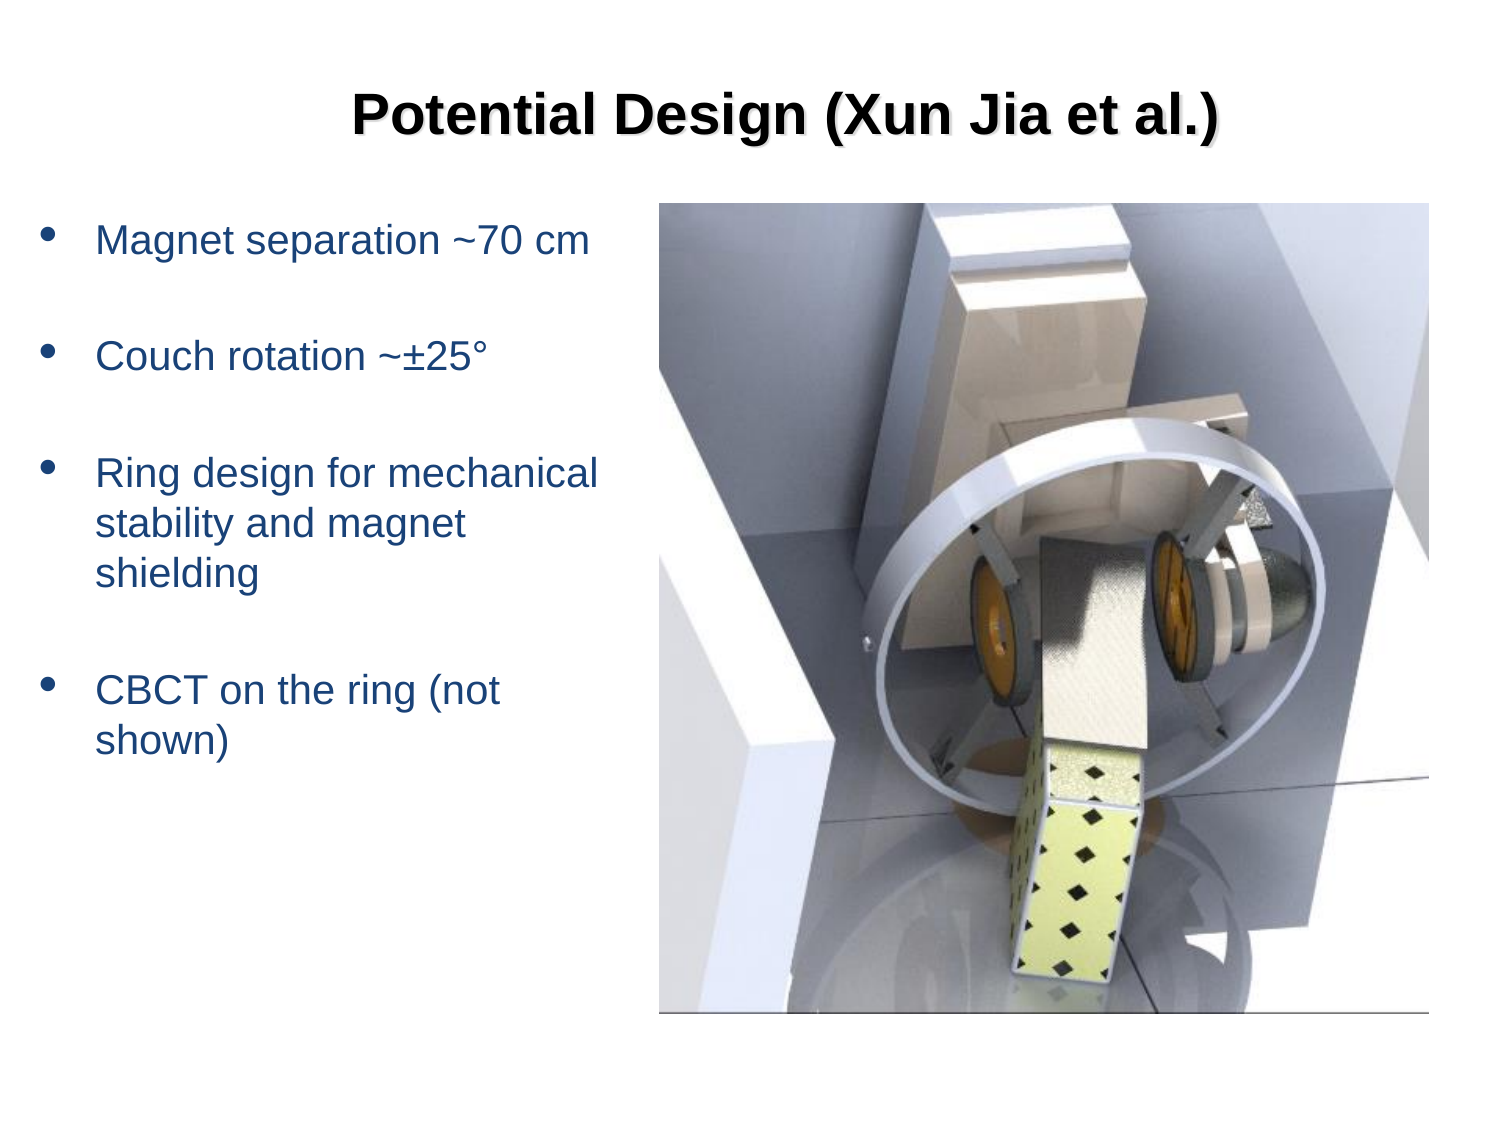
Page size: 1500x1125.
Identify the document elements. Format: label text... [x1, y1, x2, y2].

title Potential Design (Xun Jia et al.) [127, 55, 1445, 167]
picture [658, 202, 1430, 1014]
text_box Magnet separation ~70 cm Couch rotation ~±25° Ring design for mechanical stability and magnet shielding CBCT on the ring (not shown) [14, 205, 638, 840]
